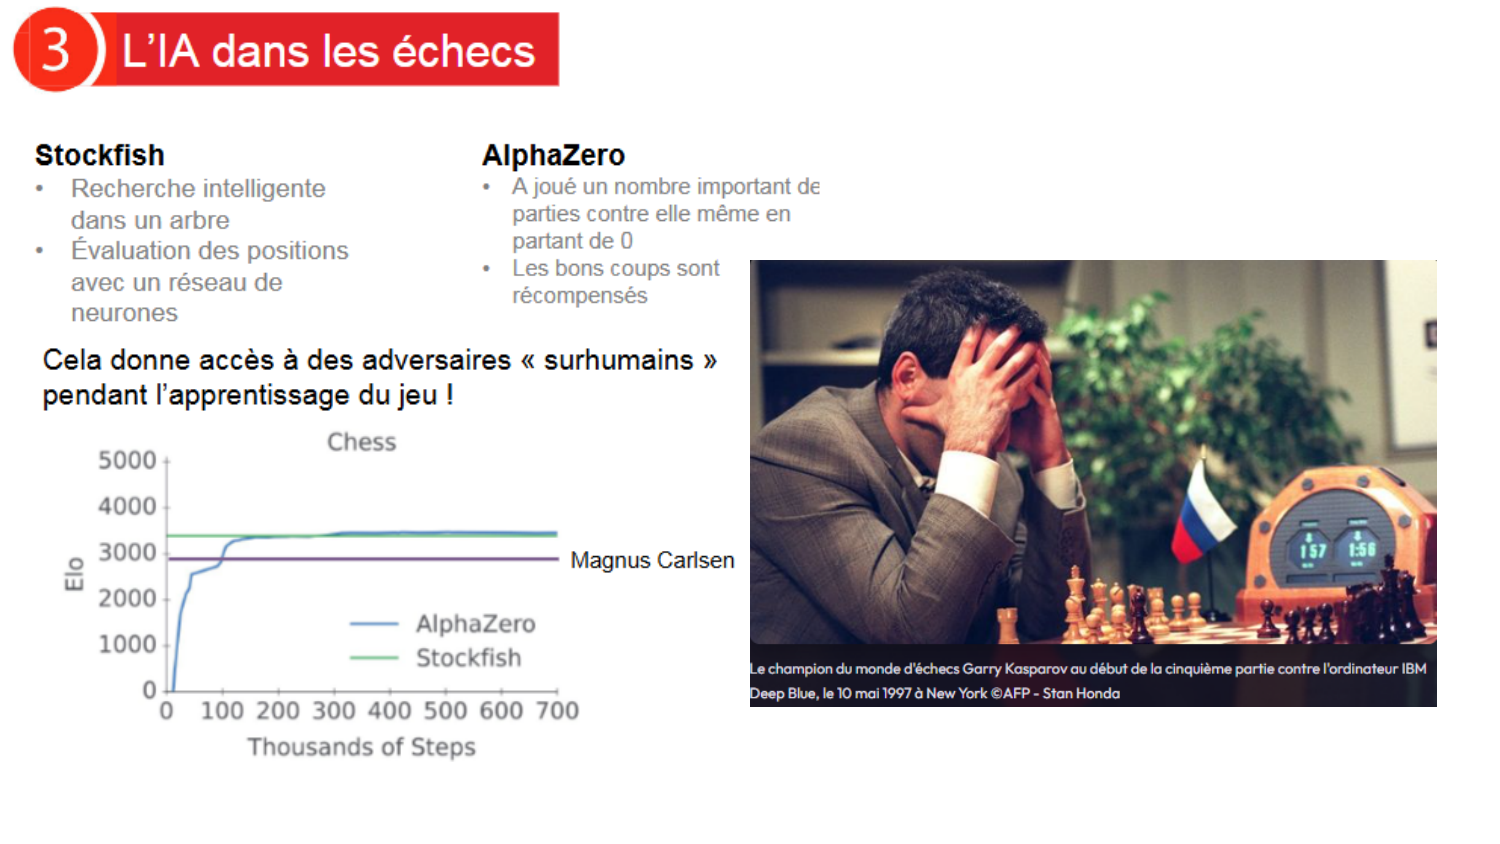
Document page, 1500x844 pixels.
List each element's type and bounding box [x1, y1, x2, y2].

picture [7, 0, 1500, 762]
